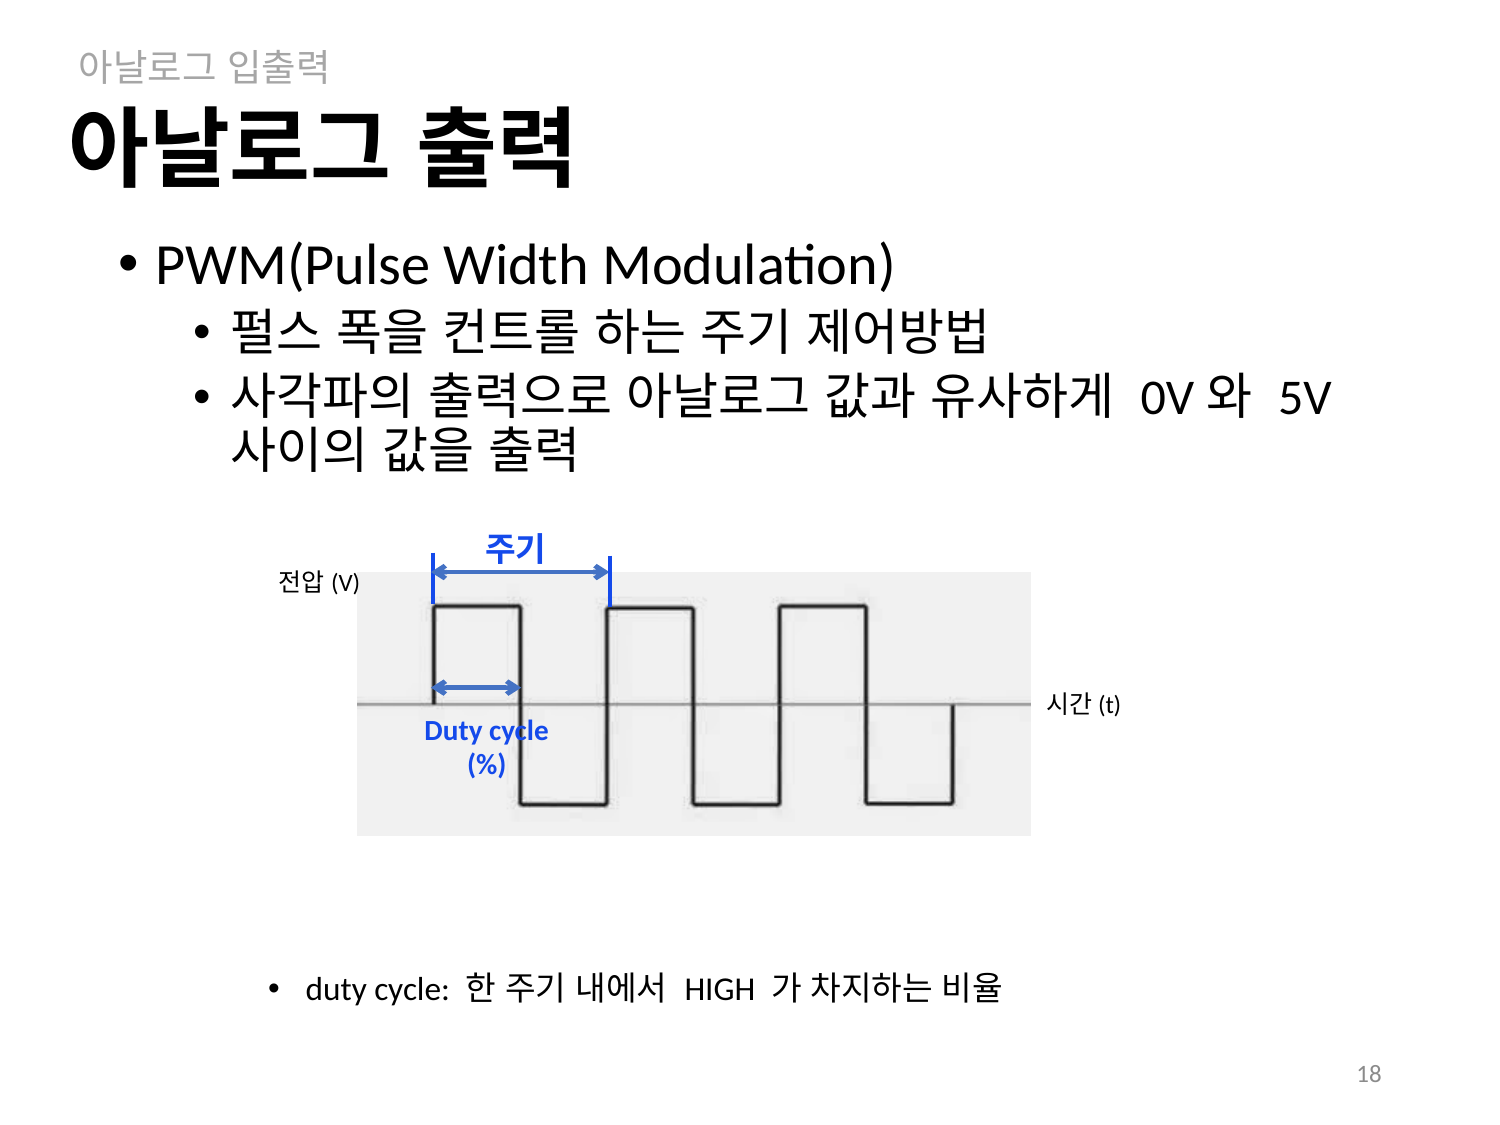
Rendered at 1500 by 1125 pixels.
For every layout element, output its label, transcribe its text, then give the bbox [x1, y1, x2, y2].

slide_number 18 [1059, 1042, 1397, 1103]
text_box 전압(V) [264, 558, 357, 604]
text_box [357, 520, 1031, 837]
title 아날로그 출력 [53, 97, 1347, 208]
list PWM(Pulse Width Modulation) 펄스 폭을 컨트롤 하는 주기 제어방법 사각파의 출력으로 아날로그 값과 유사하게 0V와 5V사이의 값을 출력 duty cycle: 한 주기 내에서 HIGH 가 차지하는 비율 [103, 226, 1397, 1084]
text_box 아날로그 입출력 [64, 36, 346, 97]
text_box 시간(t) [1031, 680, 1137, 726]
